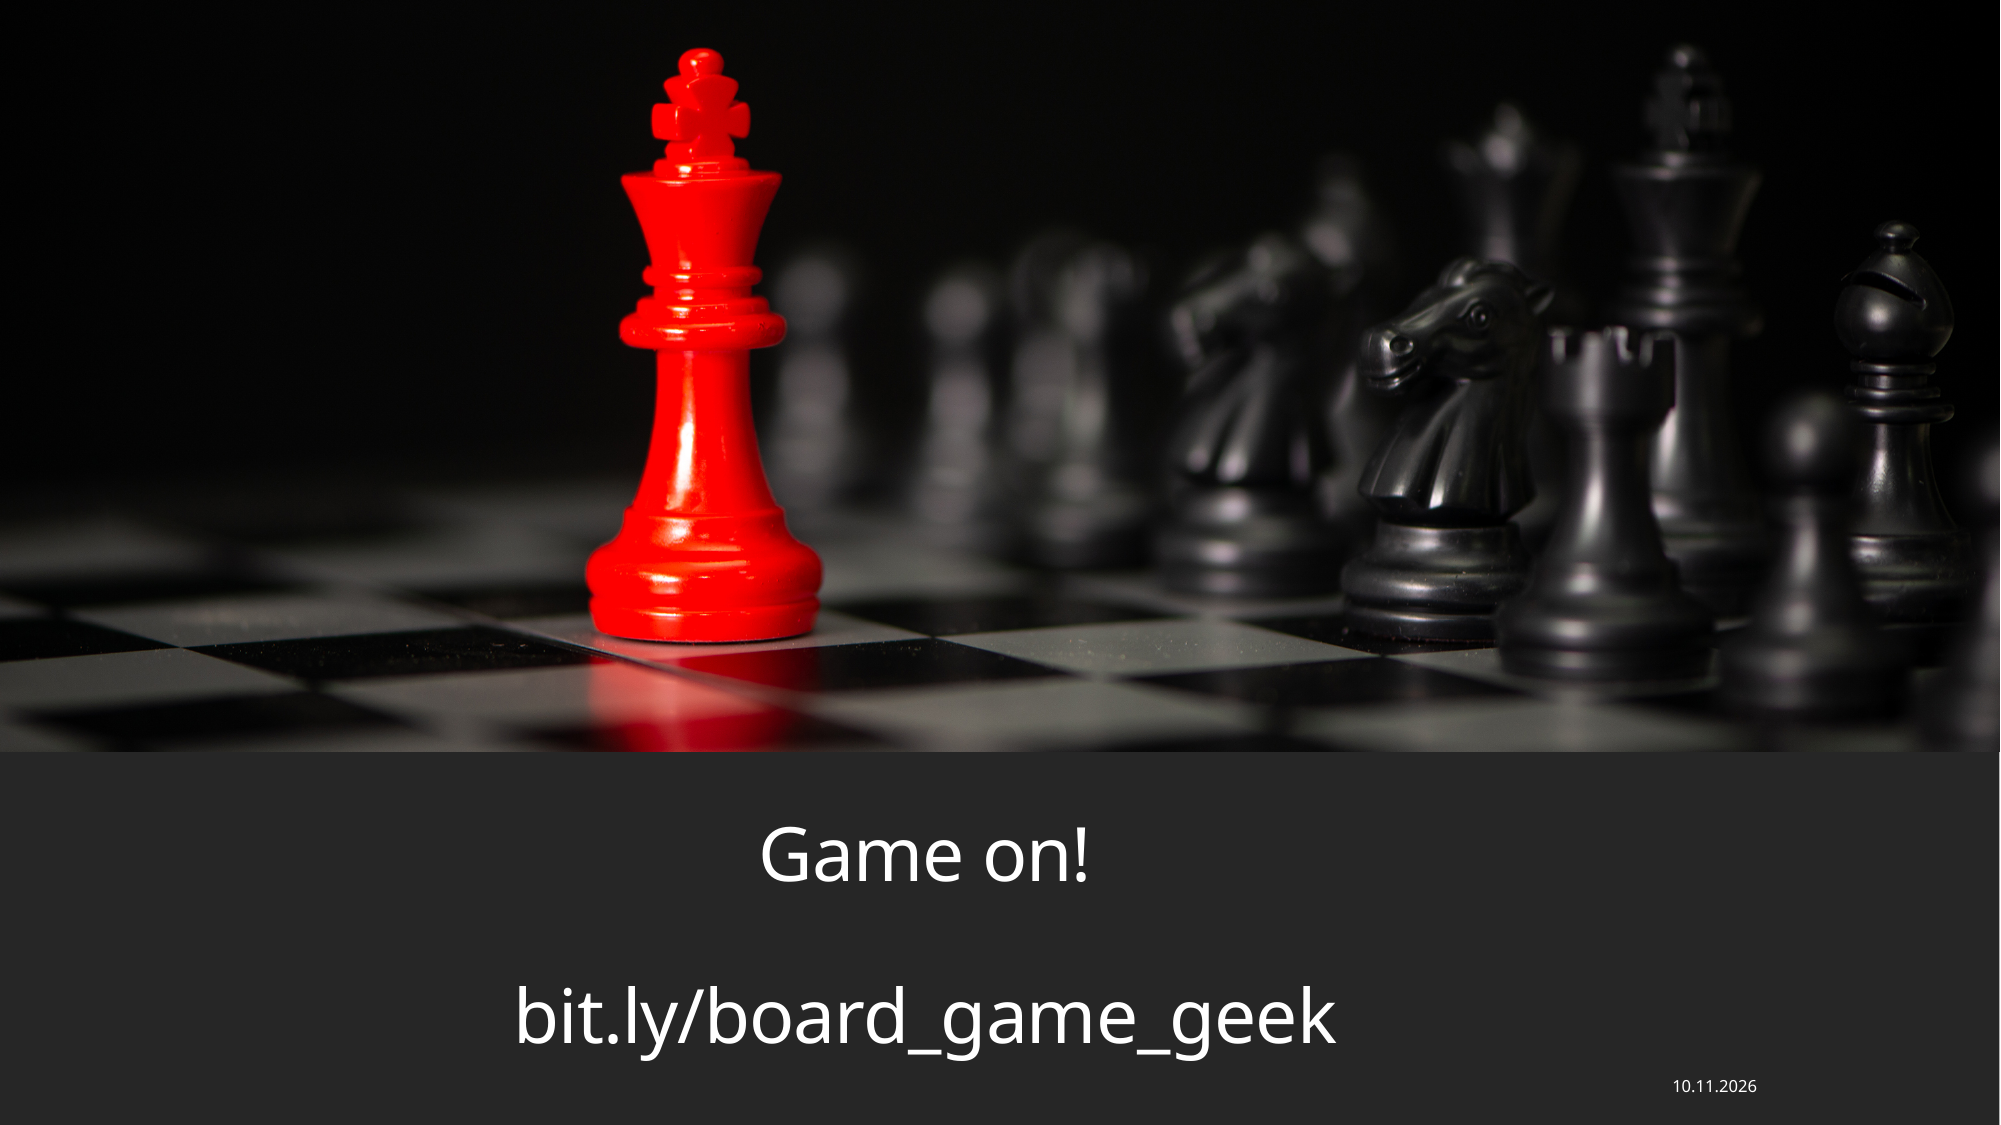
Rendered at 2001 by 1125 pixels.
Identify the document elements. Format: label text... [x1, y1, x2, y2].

title Game on! bit.ly/board_game_geek [96, 937, 1756, 1060]
picture [0, 0, 2000, 752]
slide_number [1348, 1057, 1773, 1118]
